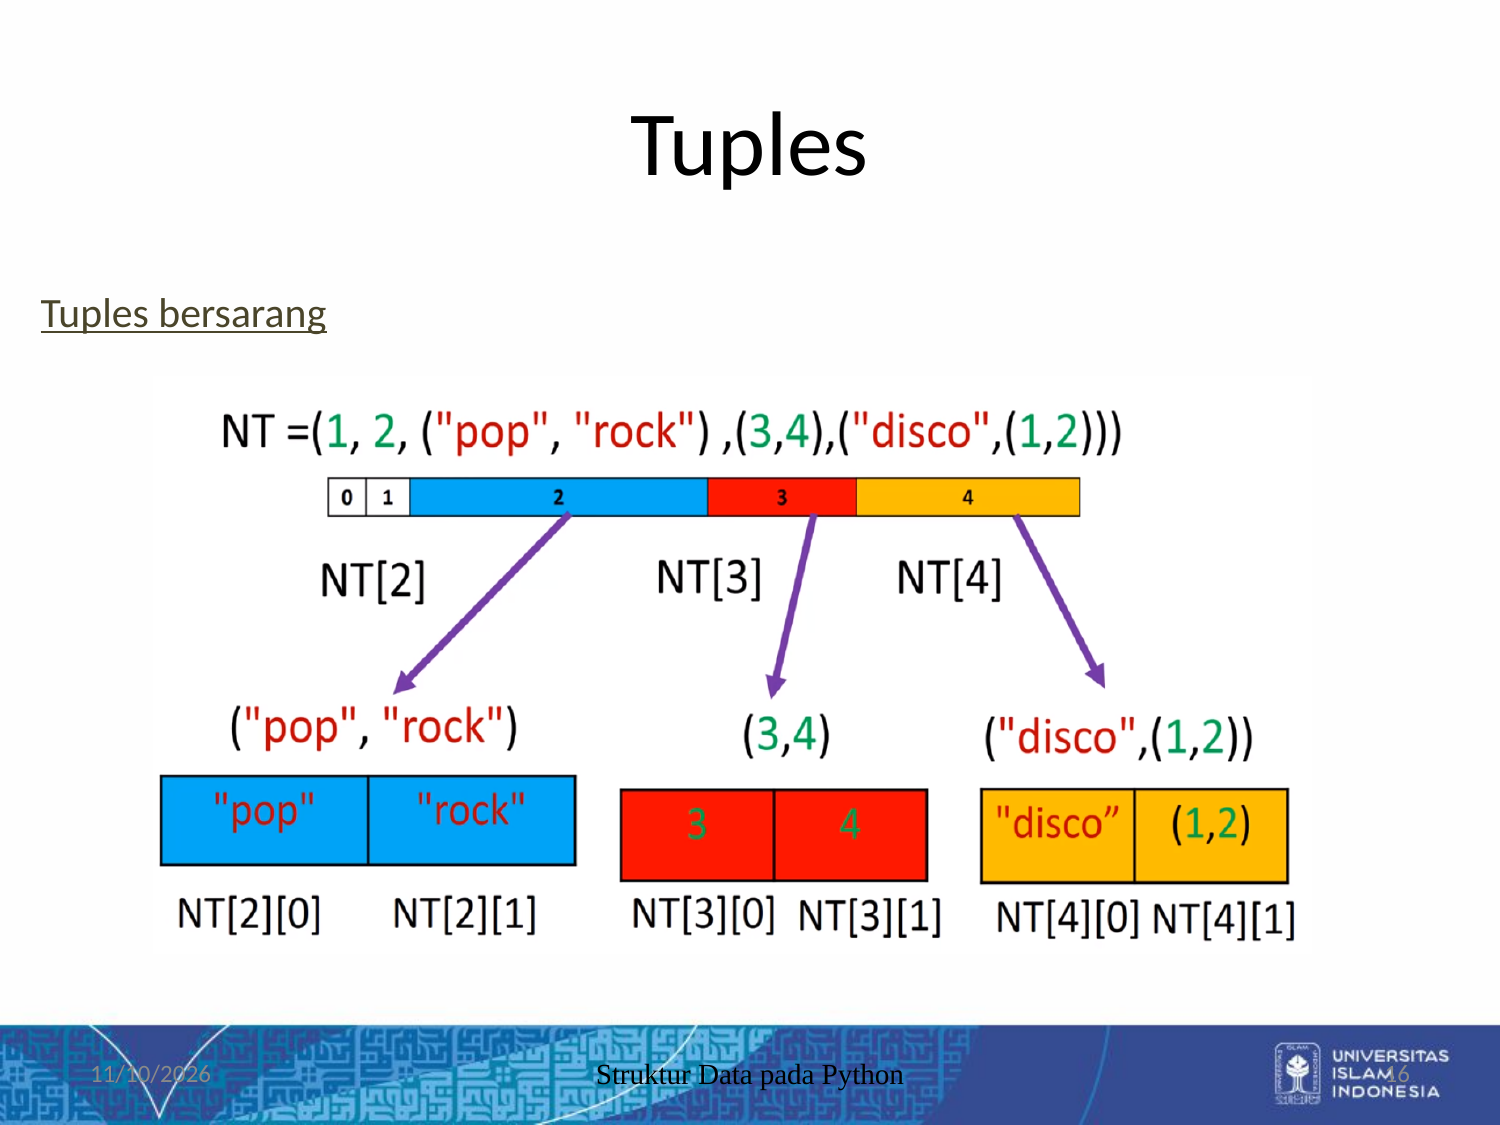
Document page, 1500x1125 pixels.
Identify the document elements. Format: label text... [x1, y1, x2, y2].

text_box Tuples bersarang [25, 241, 1472, 381]
footer Struktur Data pada Python [512, 1042, 988, 1103]
slide_number 16 [1074, 1042, 1425, 1103]
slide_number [75, 1042, 425, 1103]
picture [0, 0, 1500, 1125]
title Tuples [75, 45, 1425, 233]
